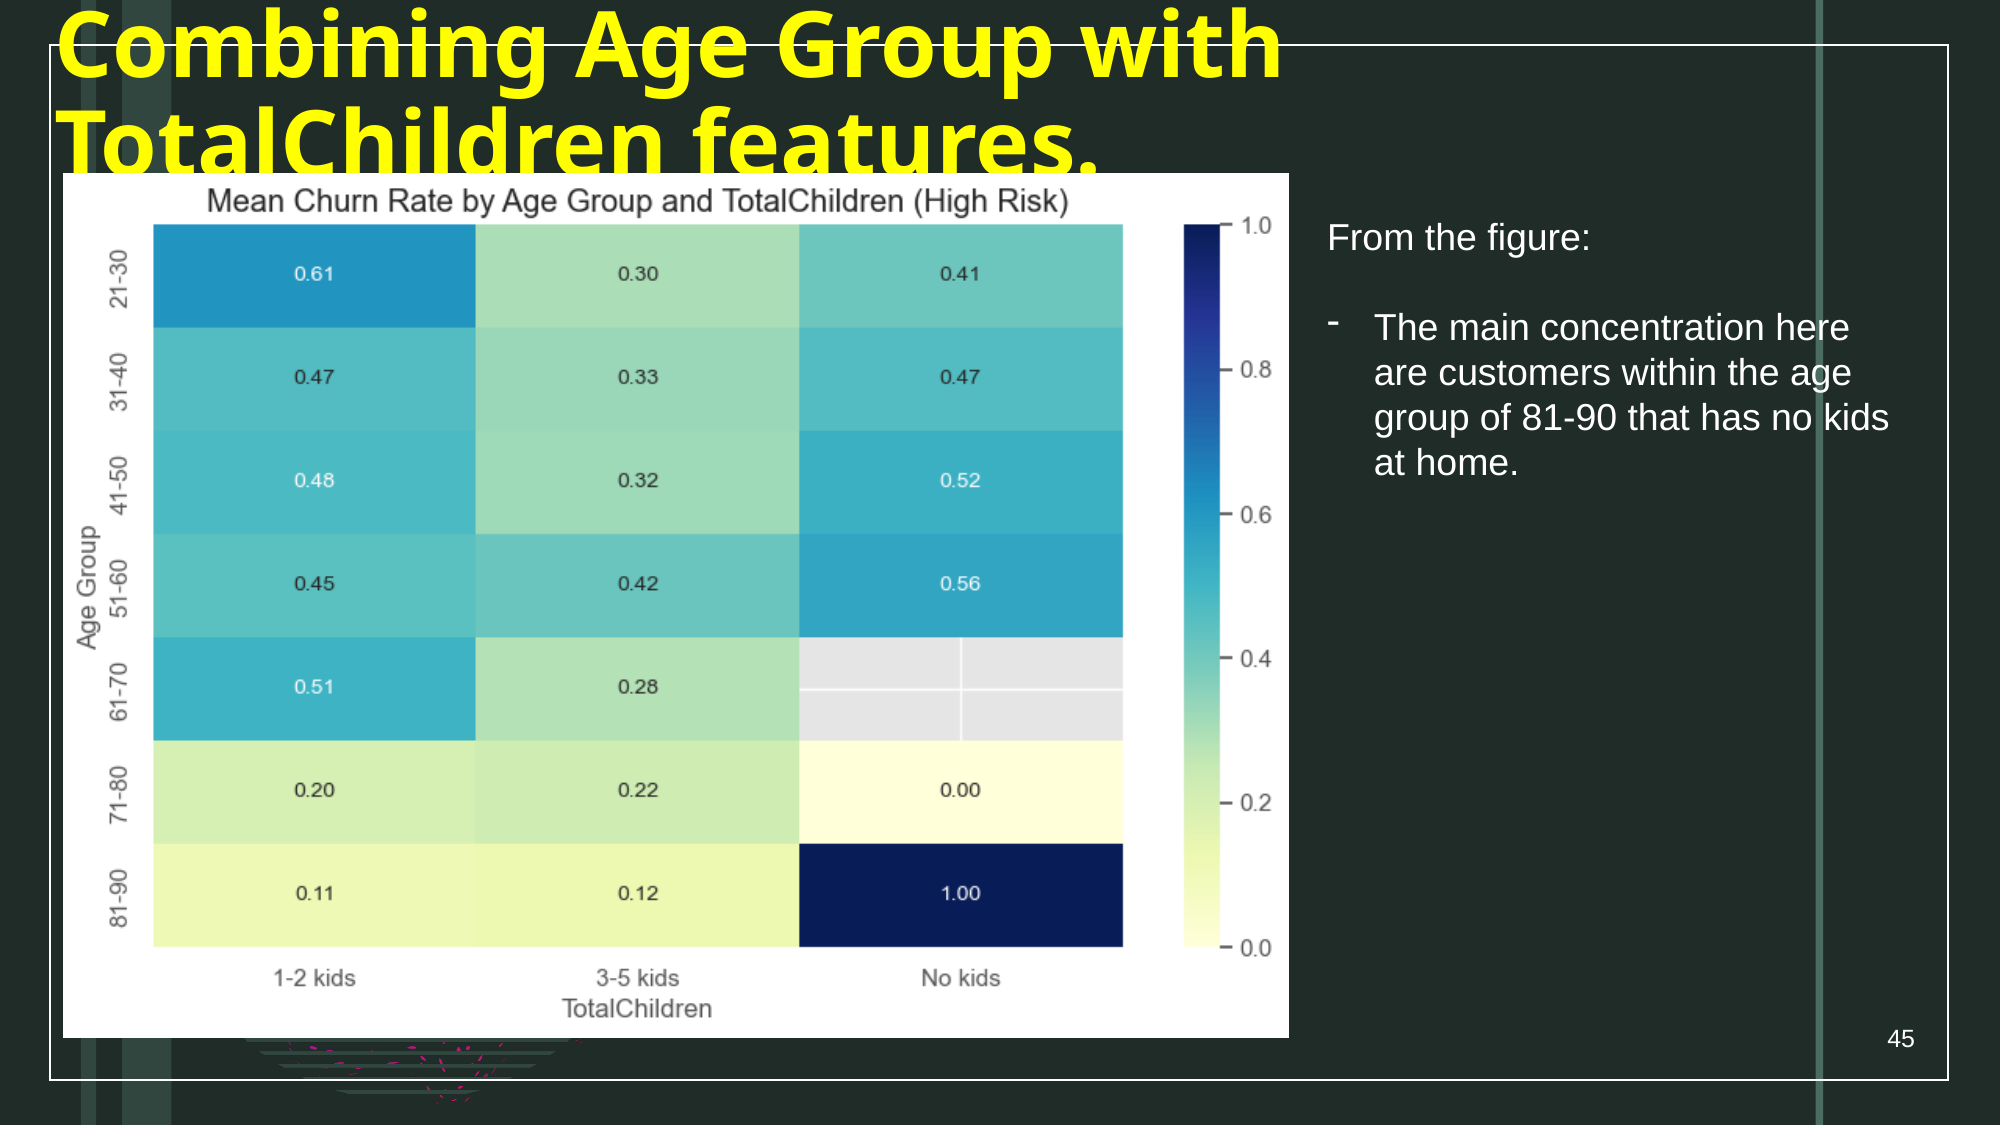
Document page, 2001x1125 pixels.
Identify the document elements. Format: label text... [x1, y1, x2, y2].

picture [172, 1081, 677, 1125]
text_box From the figure: The main concentration here are customers within the age group of 81-90 that has no kids at home. [1312, 205, 1915, 581]
title Combining Age Group with TotalChildren features. [39, 0, 1915, 206]
slide_number 45 [1791, 1008, 1931, 1068]
picture [63, 173, 1289, 1079]
